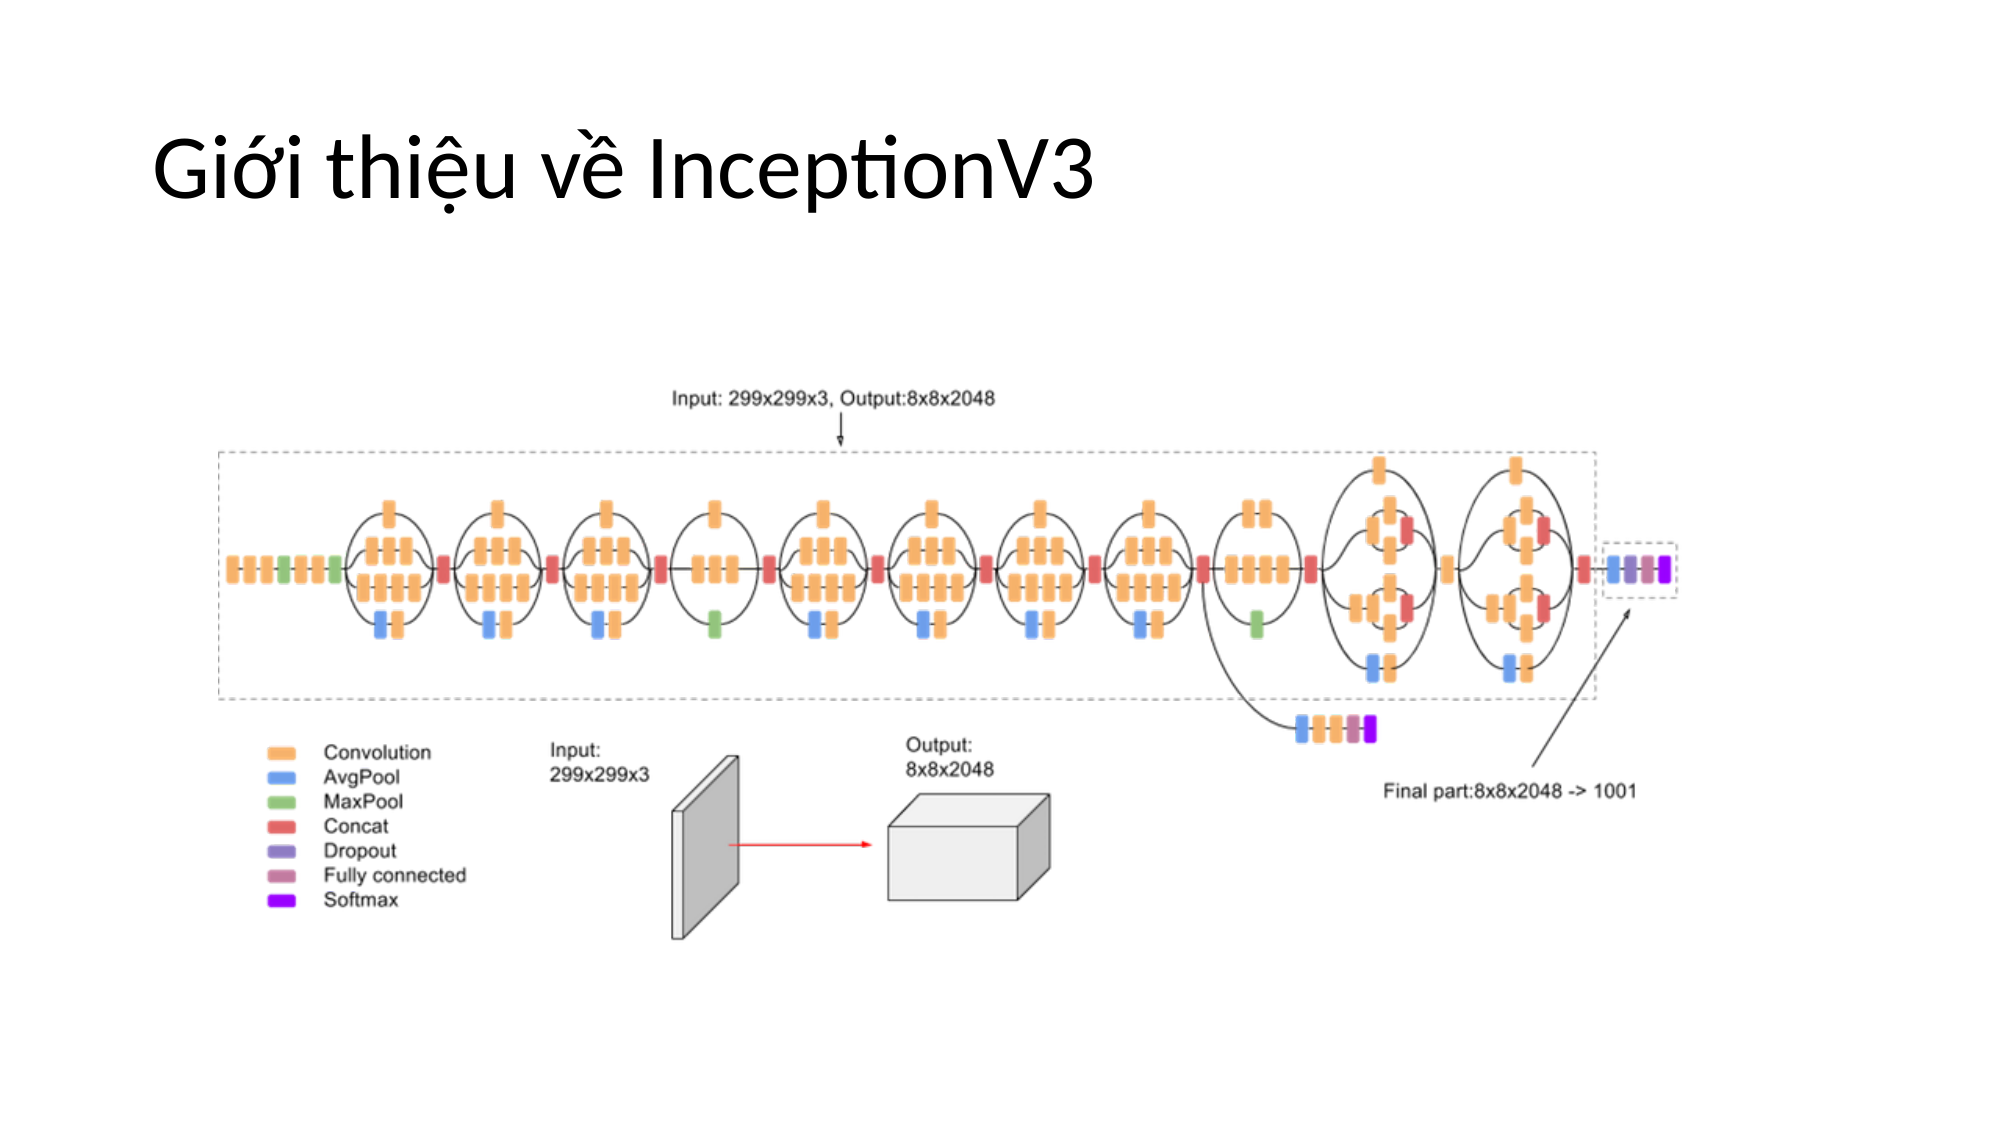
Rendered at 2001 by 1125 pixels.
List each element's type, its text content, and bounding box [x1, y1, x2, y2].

title Giới thiệu về InceptionV3 [137, 59, 1863, 278]
picture [218, 372, 1782, 981]
